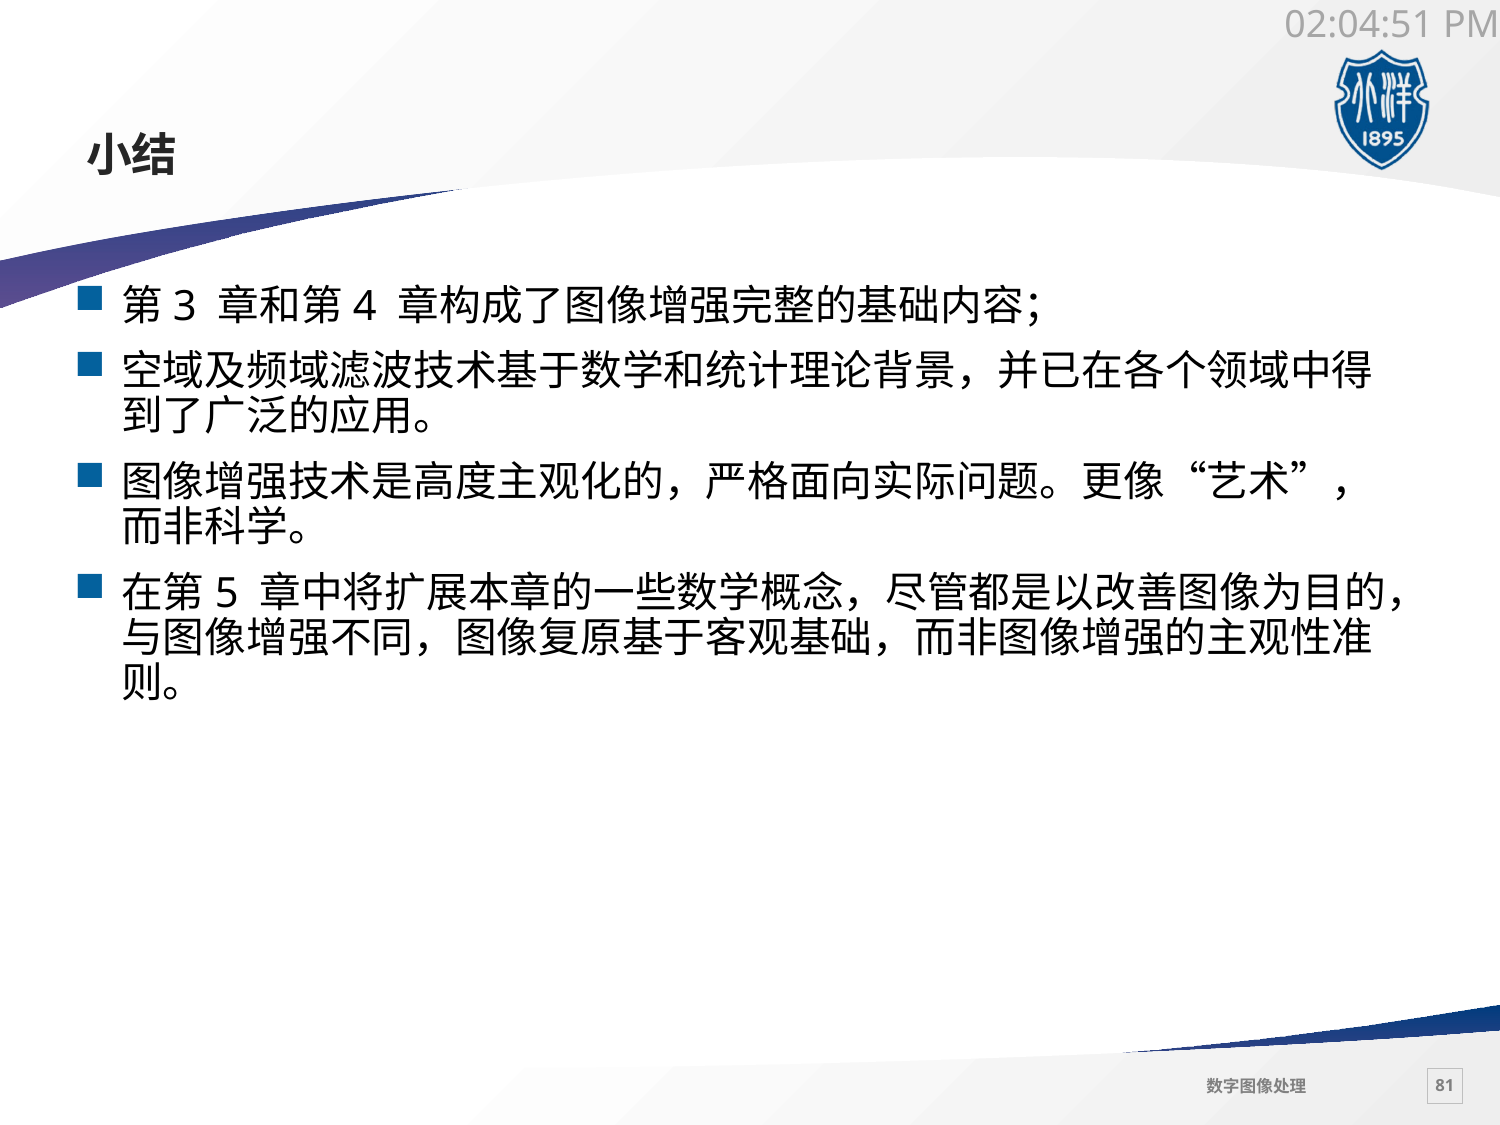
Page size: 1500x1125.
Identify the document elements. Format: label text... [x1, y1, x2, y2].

picture [1321, 47, 1447, 172]
title 小结 [74, 112, 1425, 200]
list 第3 章和第4 章构成了图像增强完整的基础内容； 空域及频域滤波技术基于数学和统计理论背景，并已在各个领域中得到了广泛的应用。 图像增强技术是高度主观化的，严格面向实际问题。更像“艺术”，而非科学。 在第5 章中将扩展本章的一些数学概念，尽管都是以改善图像为目的，与图像增强不同，图像复原基于客观基础，而非图像增强的主观性准则。 [59, 276, 1410, 1017]
